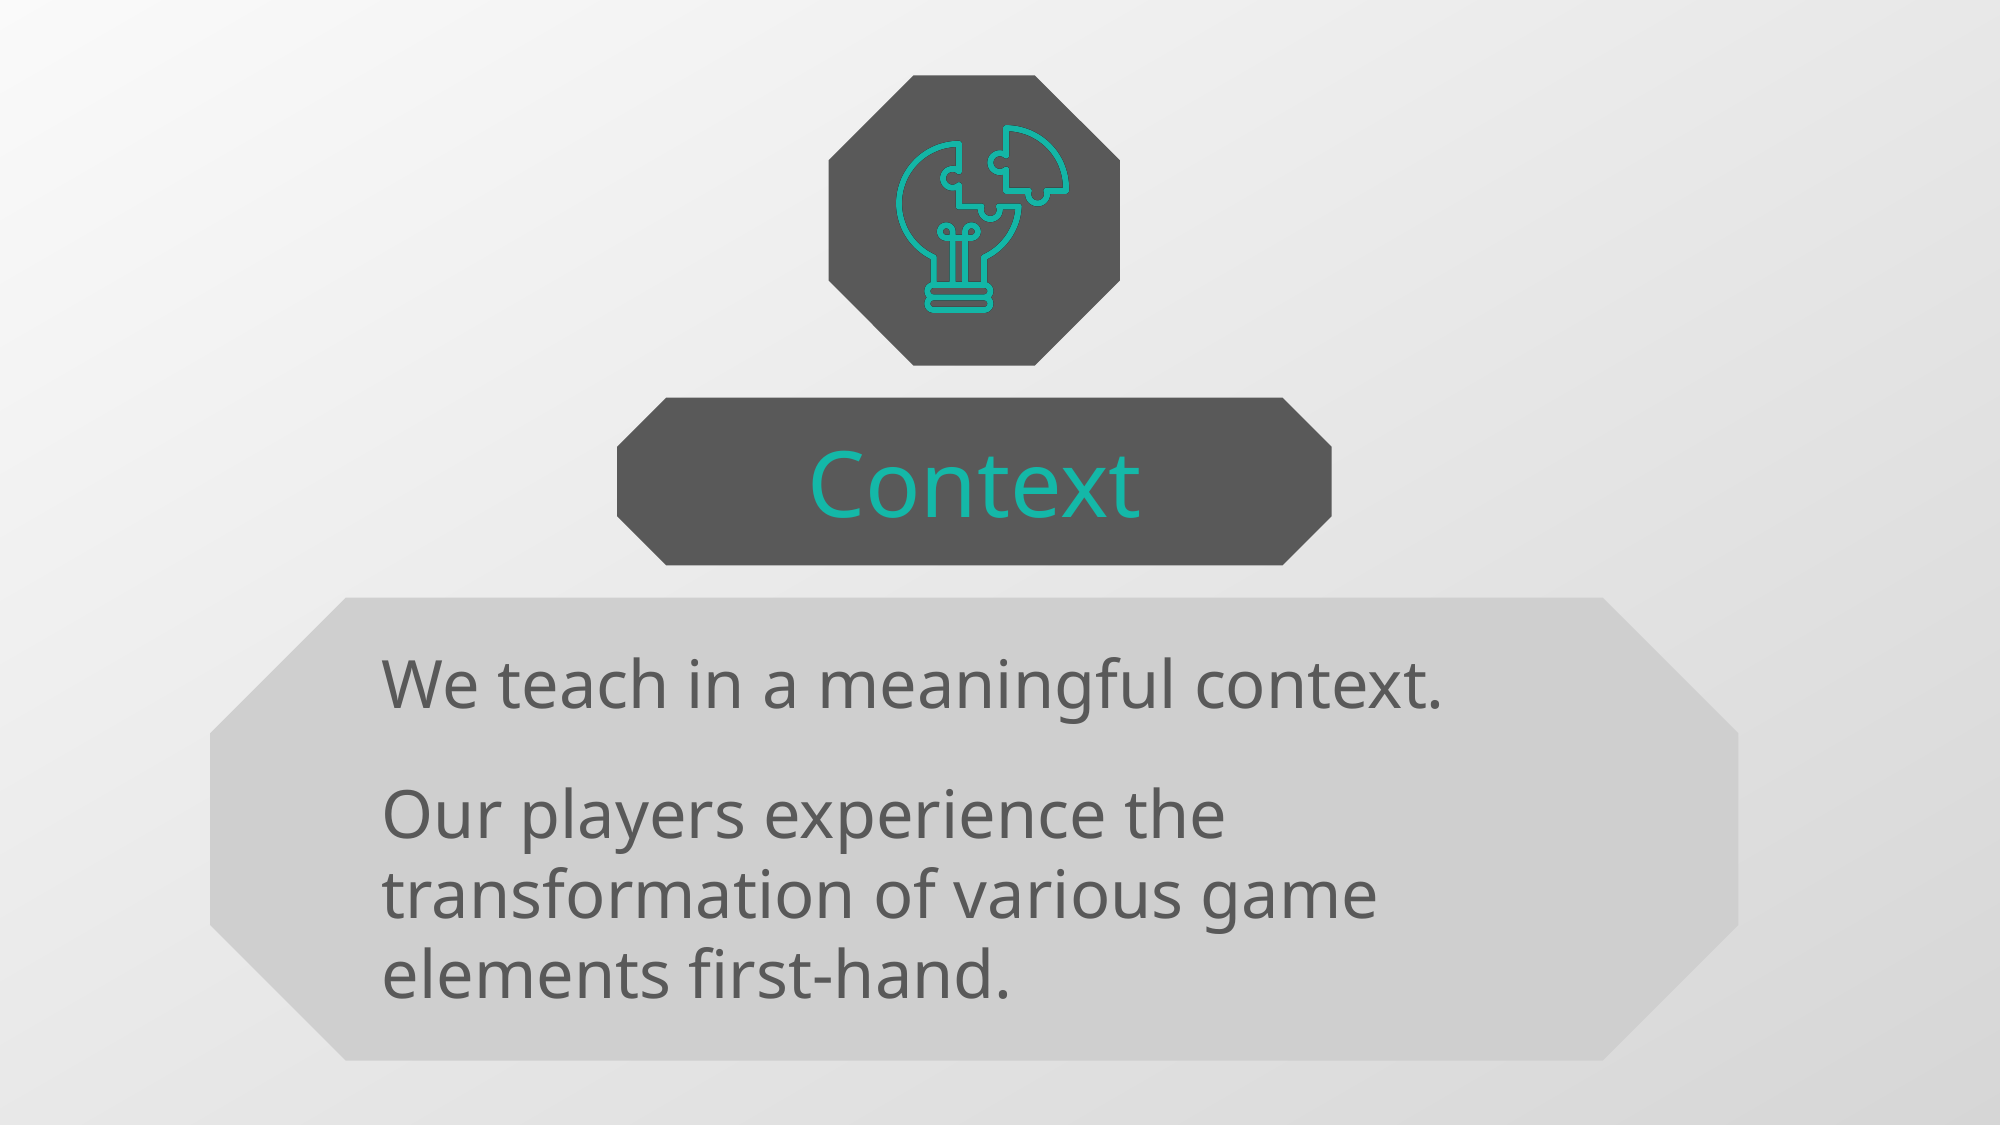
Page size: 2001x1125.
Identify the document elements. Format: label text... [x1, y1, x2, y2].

text_box [643, 544, 1306, 567]
text_box [644, 396, 1305, 418]
text_box Context [617, 418, 1332, 544]
text_box We teach in a meaningful context. Our players experience the transformation of various game elements first-hand. [366, 634, 1637, 1020]
text_box [209, 596, 1740, 1062]
text_box [827, 74, 1121, 367]
picture [888, 125, 1077, 313]
